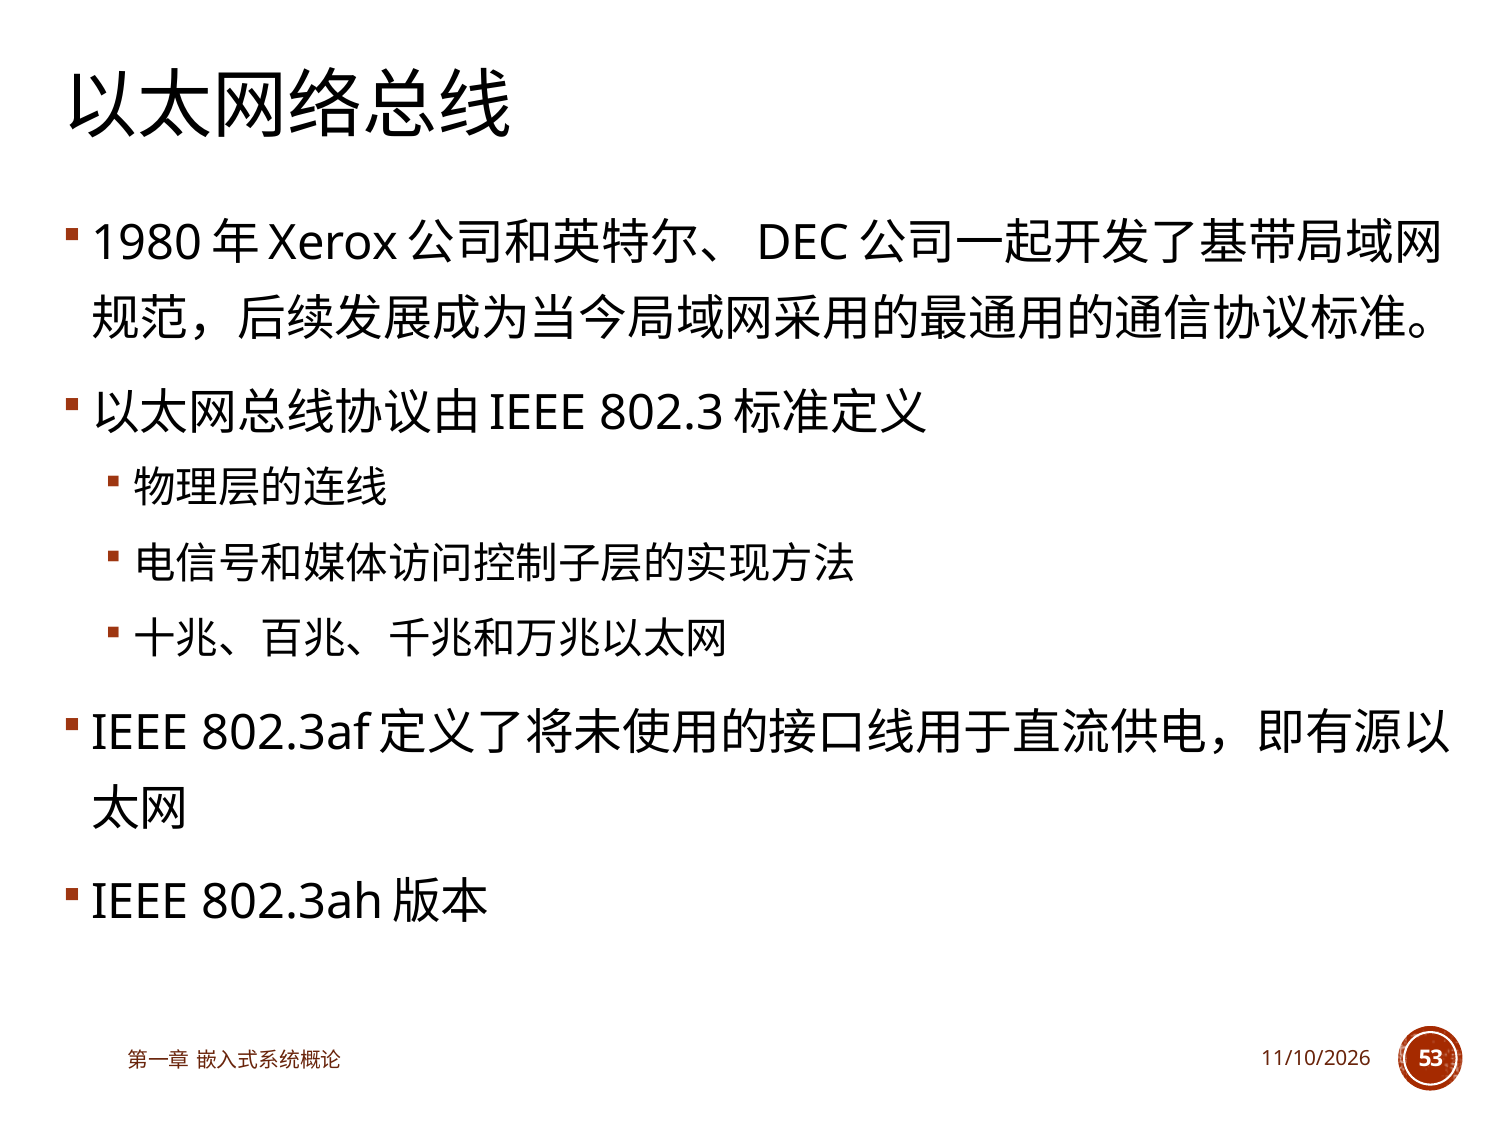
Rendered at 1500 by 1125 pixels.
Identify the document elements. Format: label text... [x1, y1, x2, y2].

footer 第一章 嵌入式系统概论 [112, 1028, 891, 1089]
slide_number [982, 1028, 1386, 1089]
list 1980年Xerox公司和英特尔、DEC公司一起开发了基带局域网规范，后续发展成为当今局域网采用的最通用的通信协议标准。 以太网总线协议由IEEE 802.3标准定义 物理层的连线 电信号和媒体访问控制子层的实现方法 十兆、百兆、千兆和万兆以太网 IEEE 802.3af定义了将未使用的接口线用于直流供电，即有源以太网 IEEE 802.3ah版本 [47, 186, 1471, 1013]
slide_number 53 [1391, 1028, 1471, 1089]
title 以太网络总线 [47, 46, 1471, 168]
